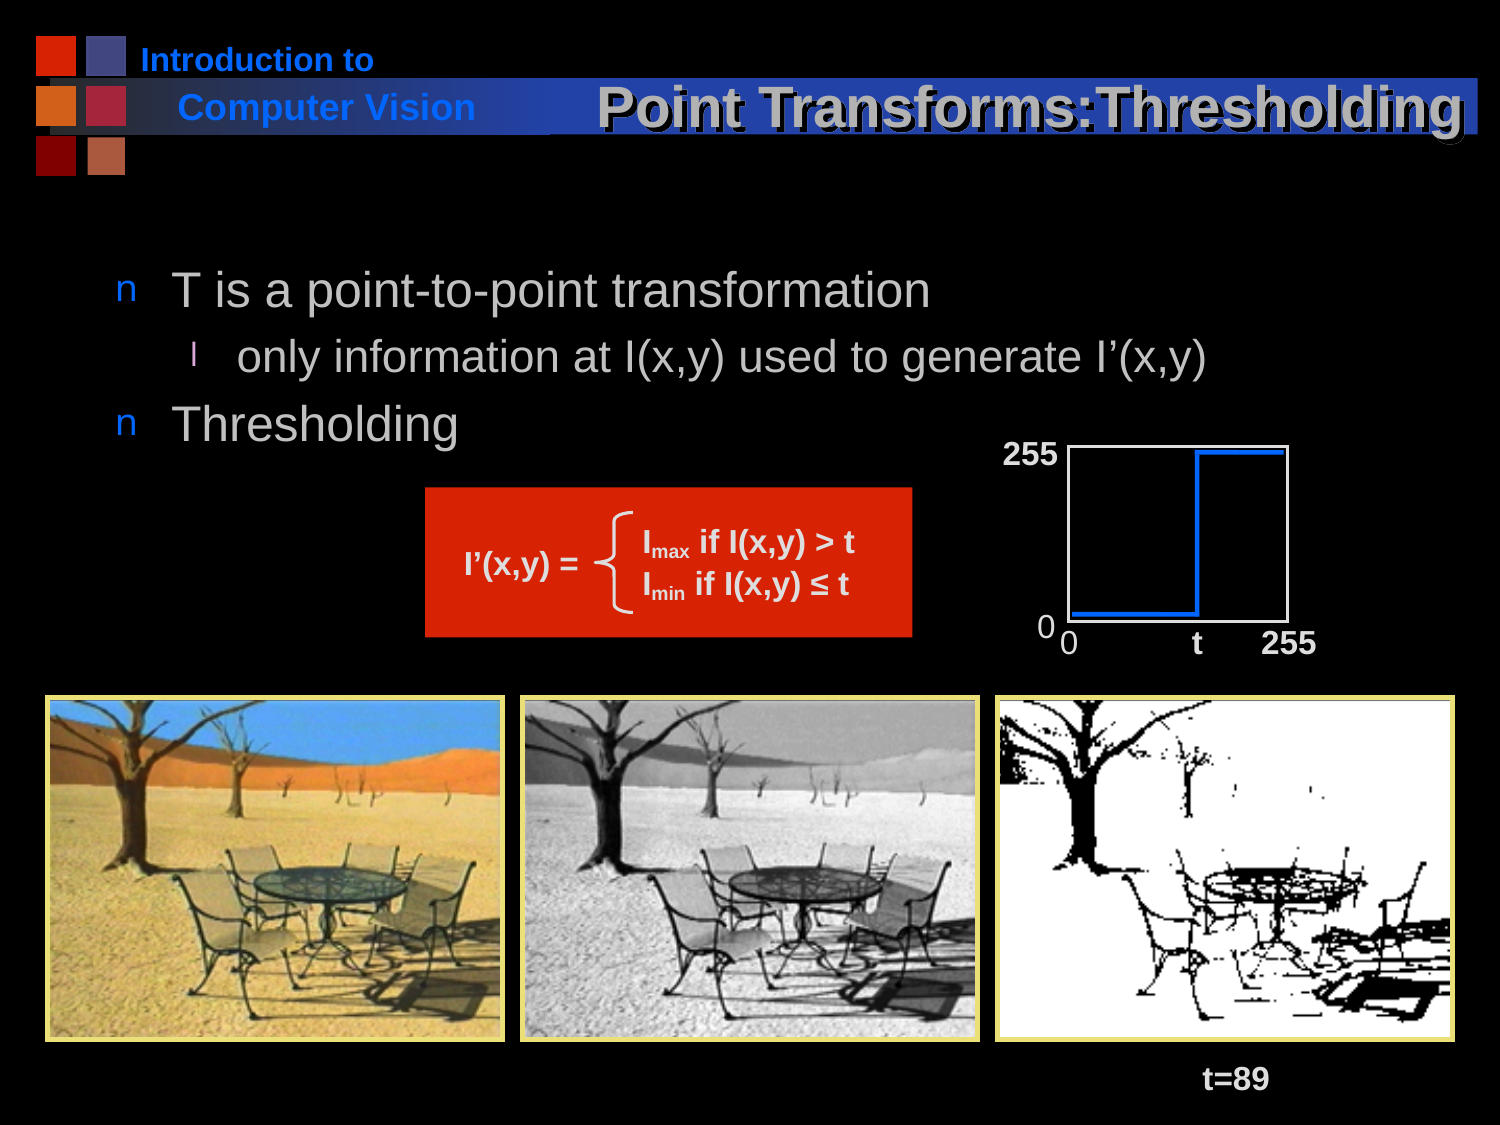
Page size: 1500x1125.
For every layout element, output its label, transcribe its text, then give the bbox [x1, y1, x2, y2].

text_box [425, 487, 913, 638]
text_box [987, 424, 1333, 670]
title Point Transforms:Thresholding [573, 46, 1488, 148]
list T is a point-to-point transformation only information at I(x,y) used to generate I’(x,y) Thresholding [99, 249, 1388, 413]
picture [999, 699, 1451, 1038]
text_box t=89 [1187, 1049, 1285, 1105]
picture [49, 699, 501, 1038]
picture [524, 699, 976, 1038]
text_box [438, 512, 876, 613]
